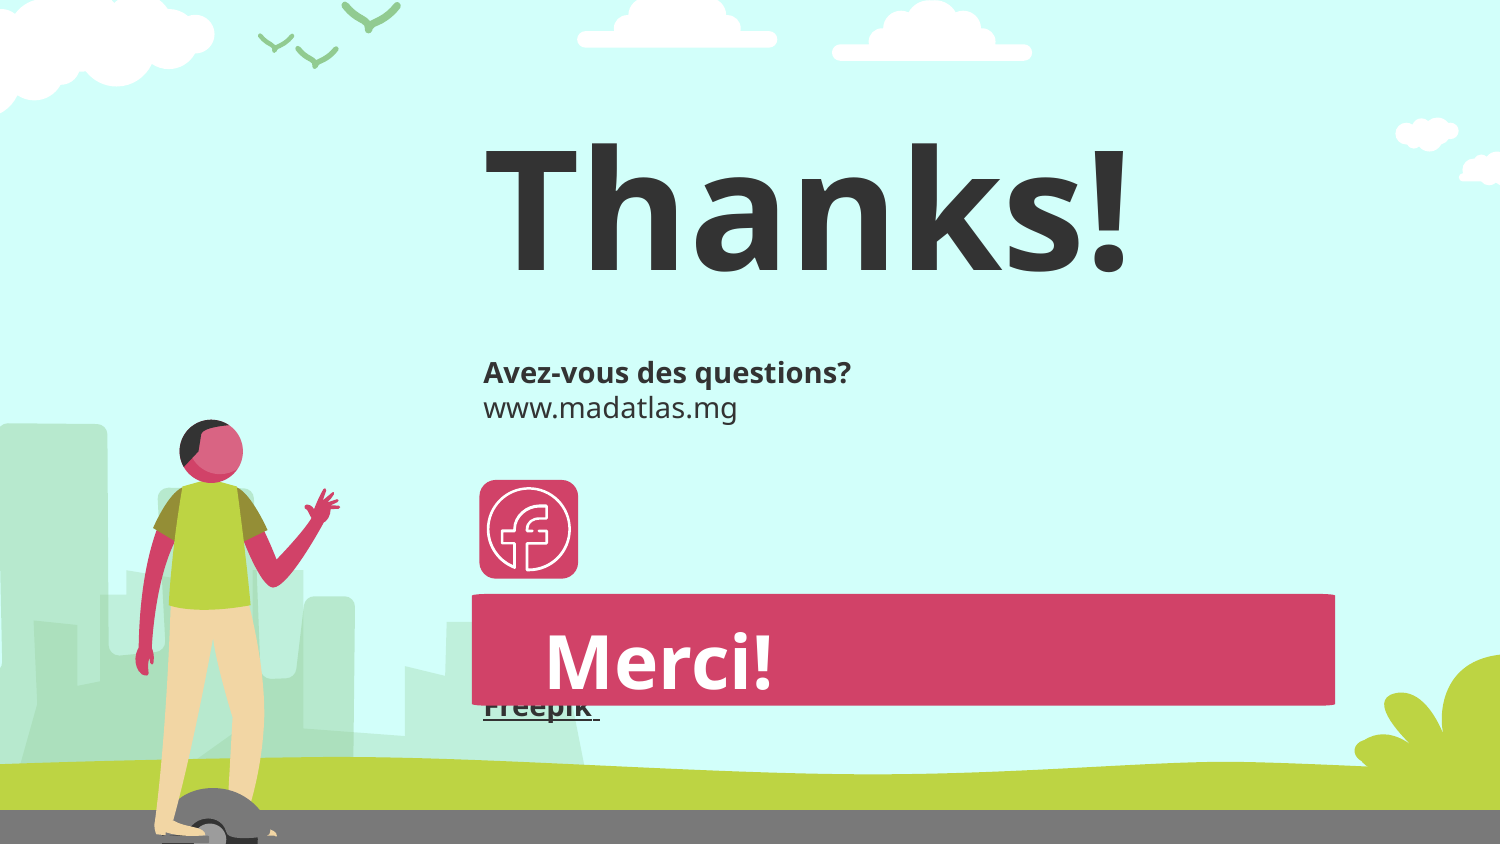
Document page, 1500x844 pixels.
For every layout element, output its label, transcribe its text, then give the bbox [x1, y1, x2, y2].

text_box [471, 593, 1336, 706]
text_box Merci! [528, 599, 1171, 701]
text_box [486, 487, 571, 572]
text_box [479, 479, 579, 579]
subtitle Avez-vous des questions? www.madatlas.mg [468, 302, 1199, 476]
title Thanks! [468, 88, 1282, 263]
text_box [116, 419, 341, 844]
